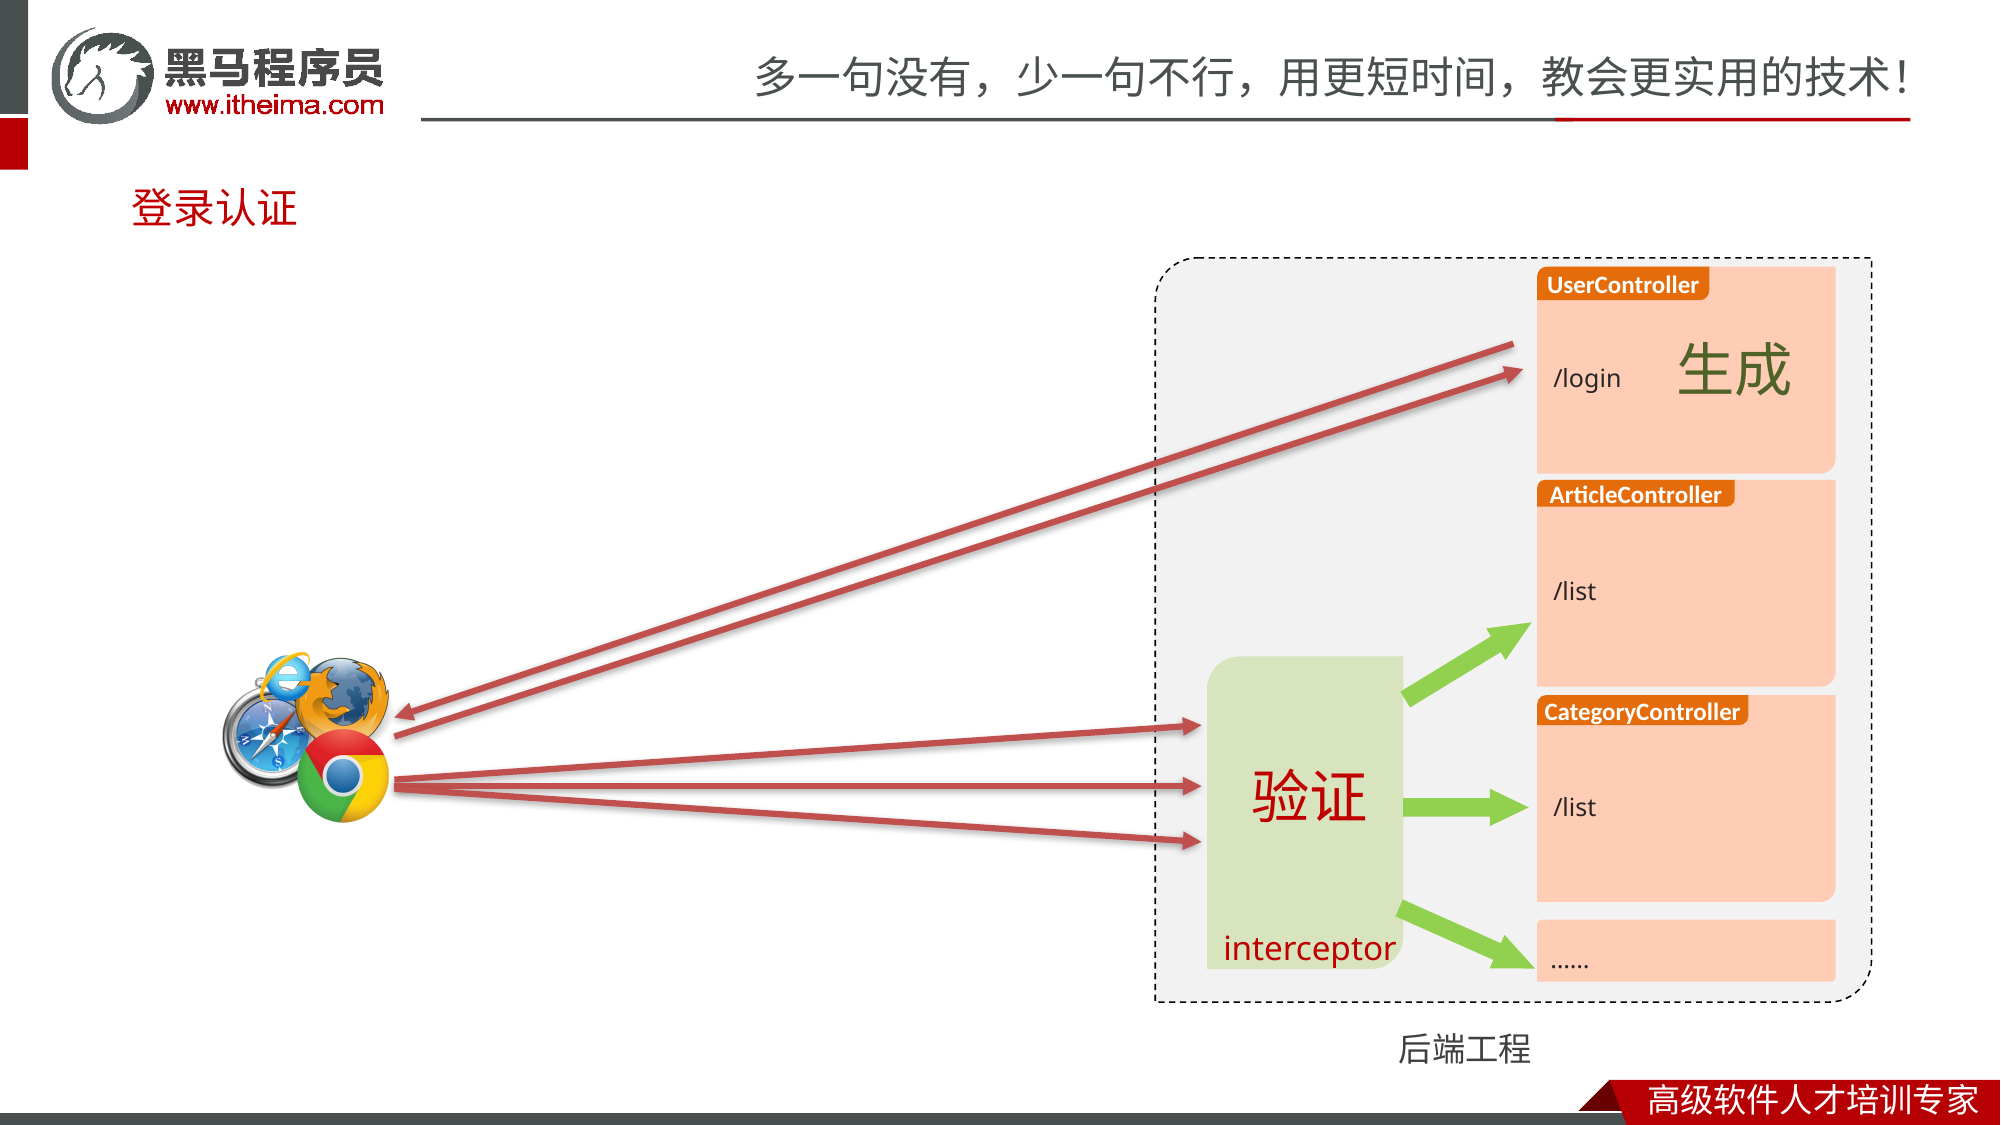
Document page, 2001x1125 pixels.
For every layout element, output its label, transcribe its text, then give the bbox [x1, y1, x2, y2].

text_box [394, 788, 1202, 843]
title 登录认证 [116, 164, 1872, 250]
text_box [1205, 368, 1524, 737]
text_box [1536, 266, 1836, 474]
picture [50, 26, 384, 125]
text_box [1536, 694, 1836, 903]
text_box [394, 343, 1514, 718]
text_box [1536, 479, 1836, 687]
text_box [1154, 257, 1872, 1125]
text_box [1533, 481, 1839, 694]
text_box [215, 646, 389, 827]
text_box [394, 726, 1202, 780]
